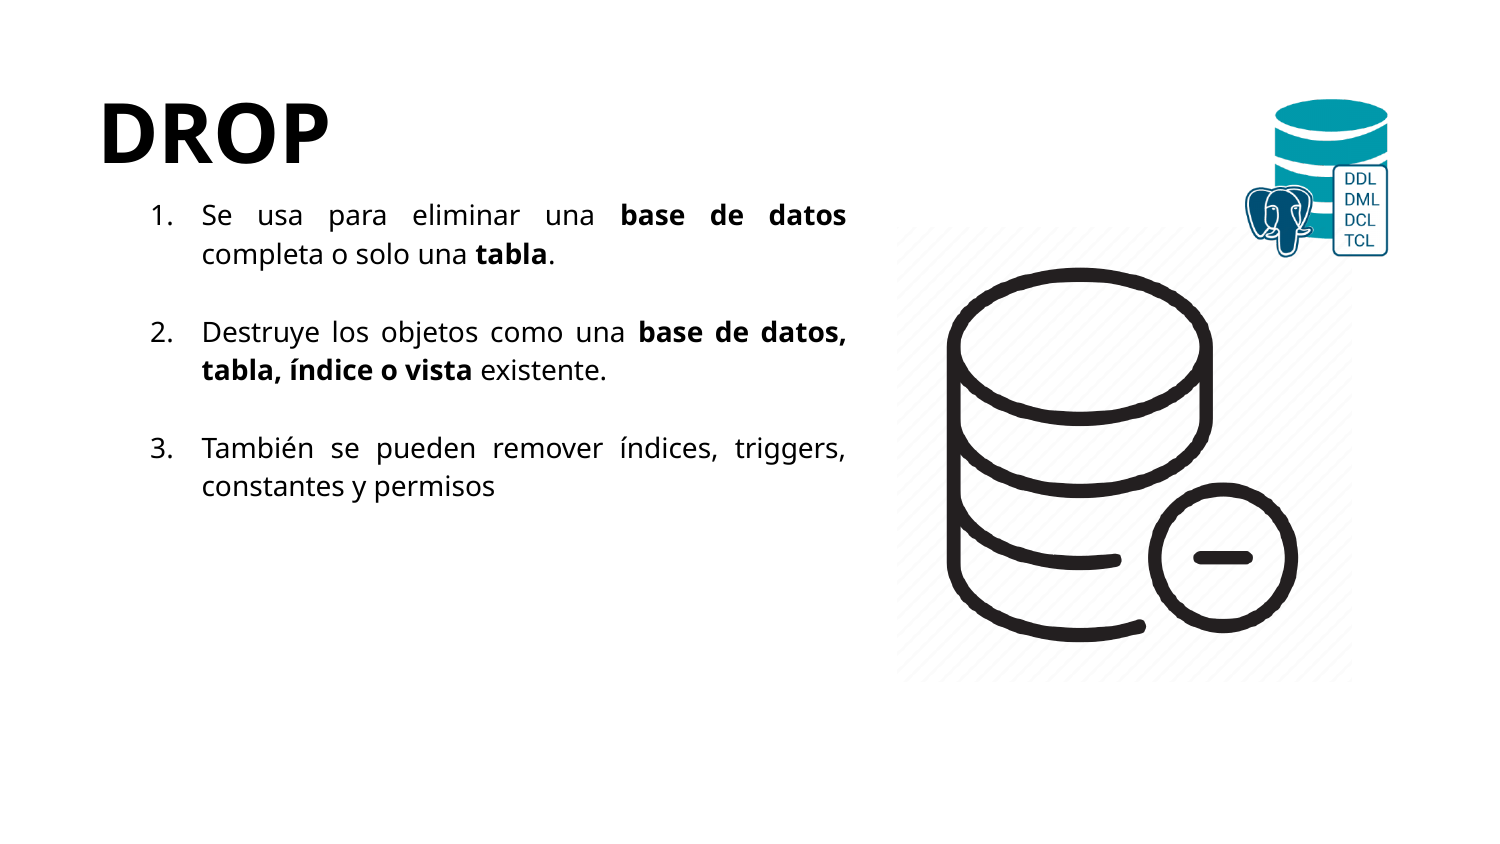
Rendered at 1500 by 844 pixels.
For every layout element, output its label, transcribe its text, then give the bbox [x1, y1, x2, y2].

text_box DROP [82, 76, 1220, 197]
text_box Se usa para eliminar una base de datos completa o solo una tabla. Destruye los objetos como una base de datos, tabla, índice o vista existente. También se pueden remover índices, triggers, constantes y permisos [111, 177, 862, 518]
picture [896, 76, 1418, 682]
